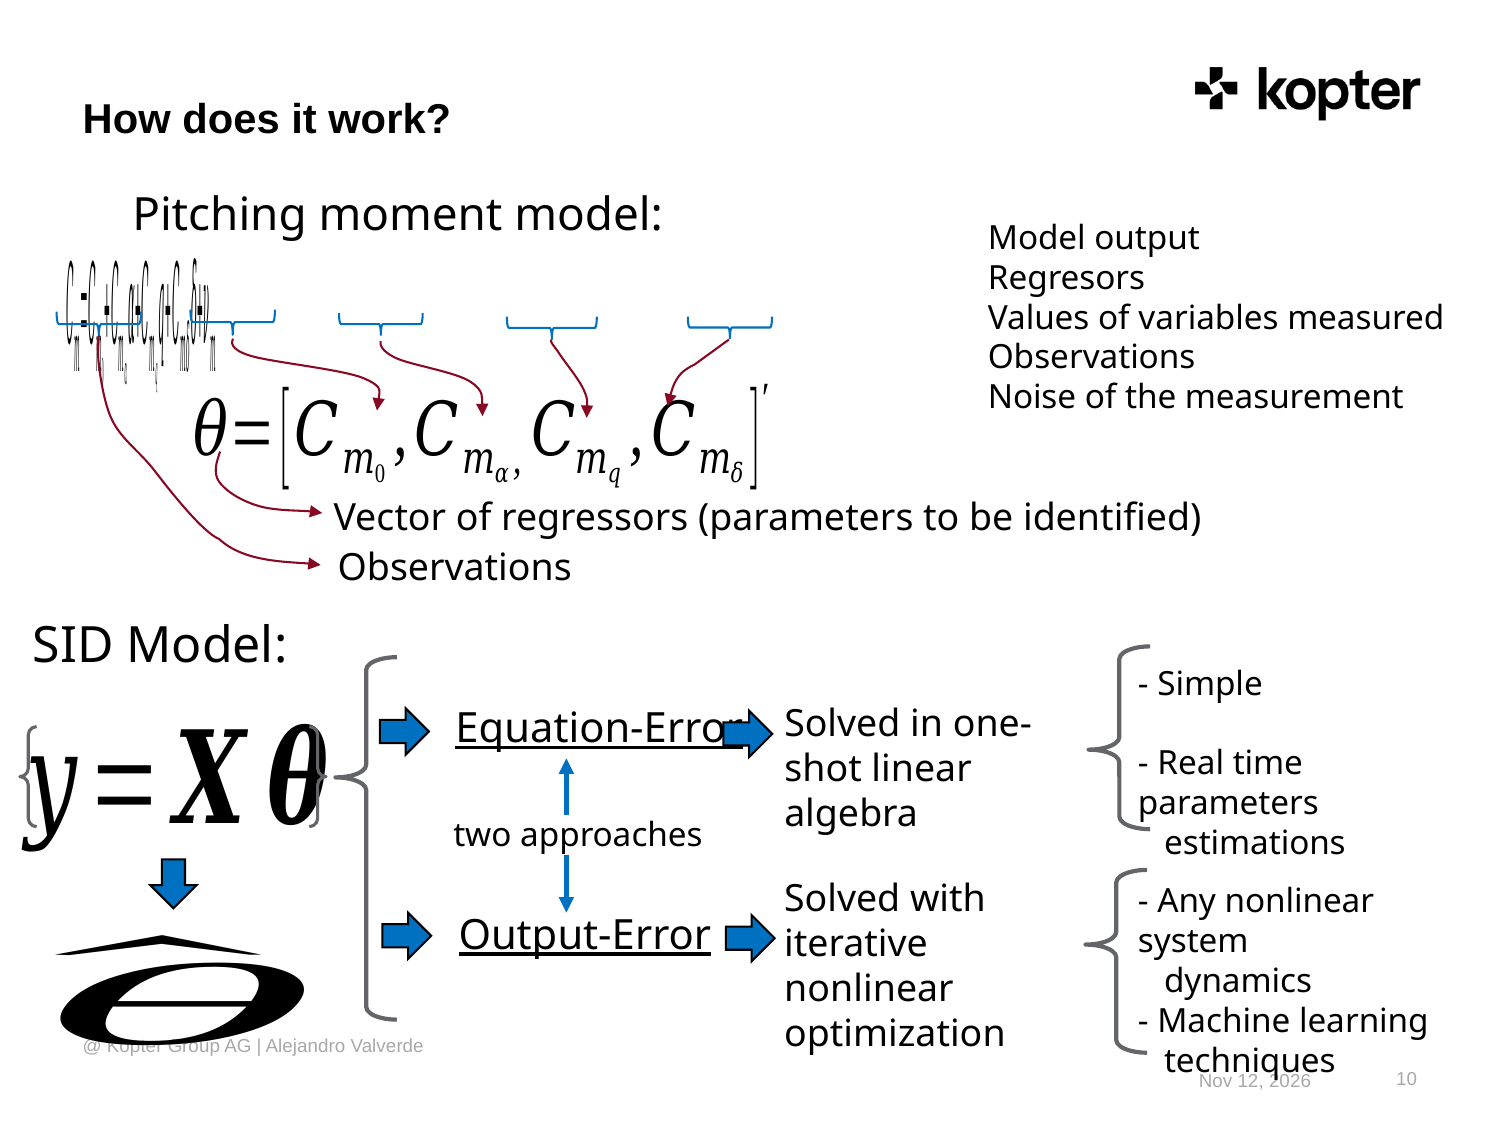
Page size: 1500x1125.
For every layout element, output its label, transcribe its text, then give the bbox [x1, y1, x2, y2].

text_box [269, 510, 423, 548]
slide_number 10 [1328, 1067, 1418, 1097]
text_box - Simple - Real time parameters estimations [1151, 661, 1491, 755]
text_box [56, 311, 142, 335]
title How does it work? [82, 64, 1153, 142]
text_box Vector of regressors (parameters to be identified) [333, 492, 1390, 583]
text_box [687, 316, 773, 339]
text_box [231, 338, 385, 411]
text_box [217, 451, 318, 510]
list @ Kopter Group AG | Alejandro Valverde [82, 1033, 703, 1063]
text_box [664, 338, 730, 407]
text_box [216, 540, 227, 548]
text_box SID Model: [32, 612, 1359, 702]
text_box [379, 341, 489, 417]
picture [1194, 66, 1421, 121]
slide_number 2-Mar-18 [1181, 1069, 1329, 1099]
text_box [147, 858, 200, 910]
text_box Pitching moment model: [132, 184, 1322, 265]
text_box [379, 646, 1151, 1053]
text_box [19, 711, 334, 855]
text_box - Any nonlinear system dynamics - Machine learning techniques [1151, 879, 1470, 973]
text_box [506, 316, 598, 339]
text_box [550, 339, 594, 418]
text_box [334, 659, 379, 1018]
text_box [189, 309, 276, 336]
text_box [338, 313, 424, 336]
text_box [96, 335, 321, 570]
